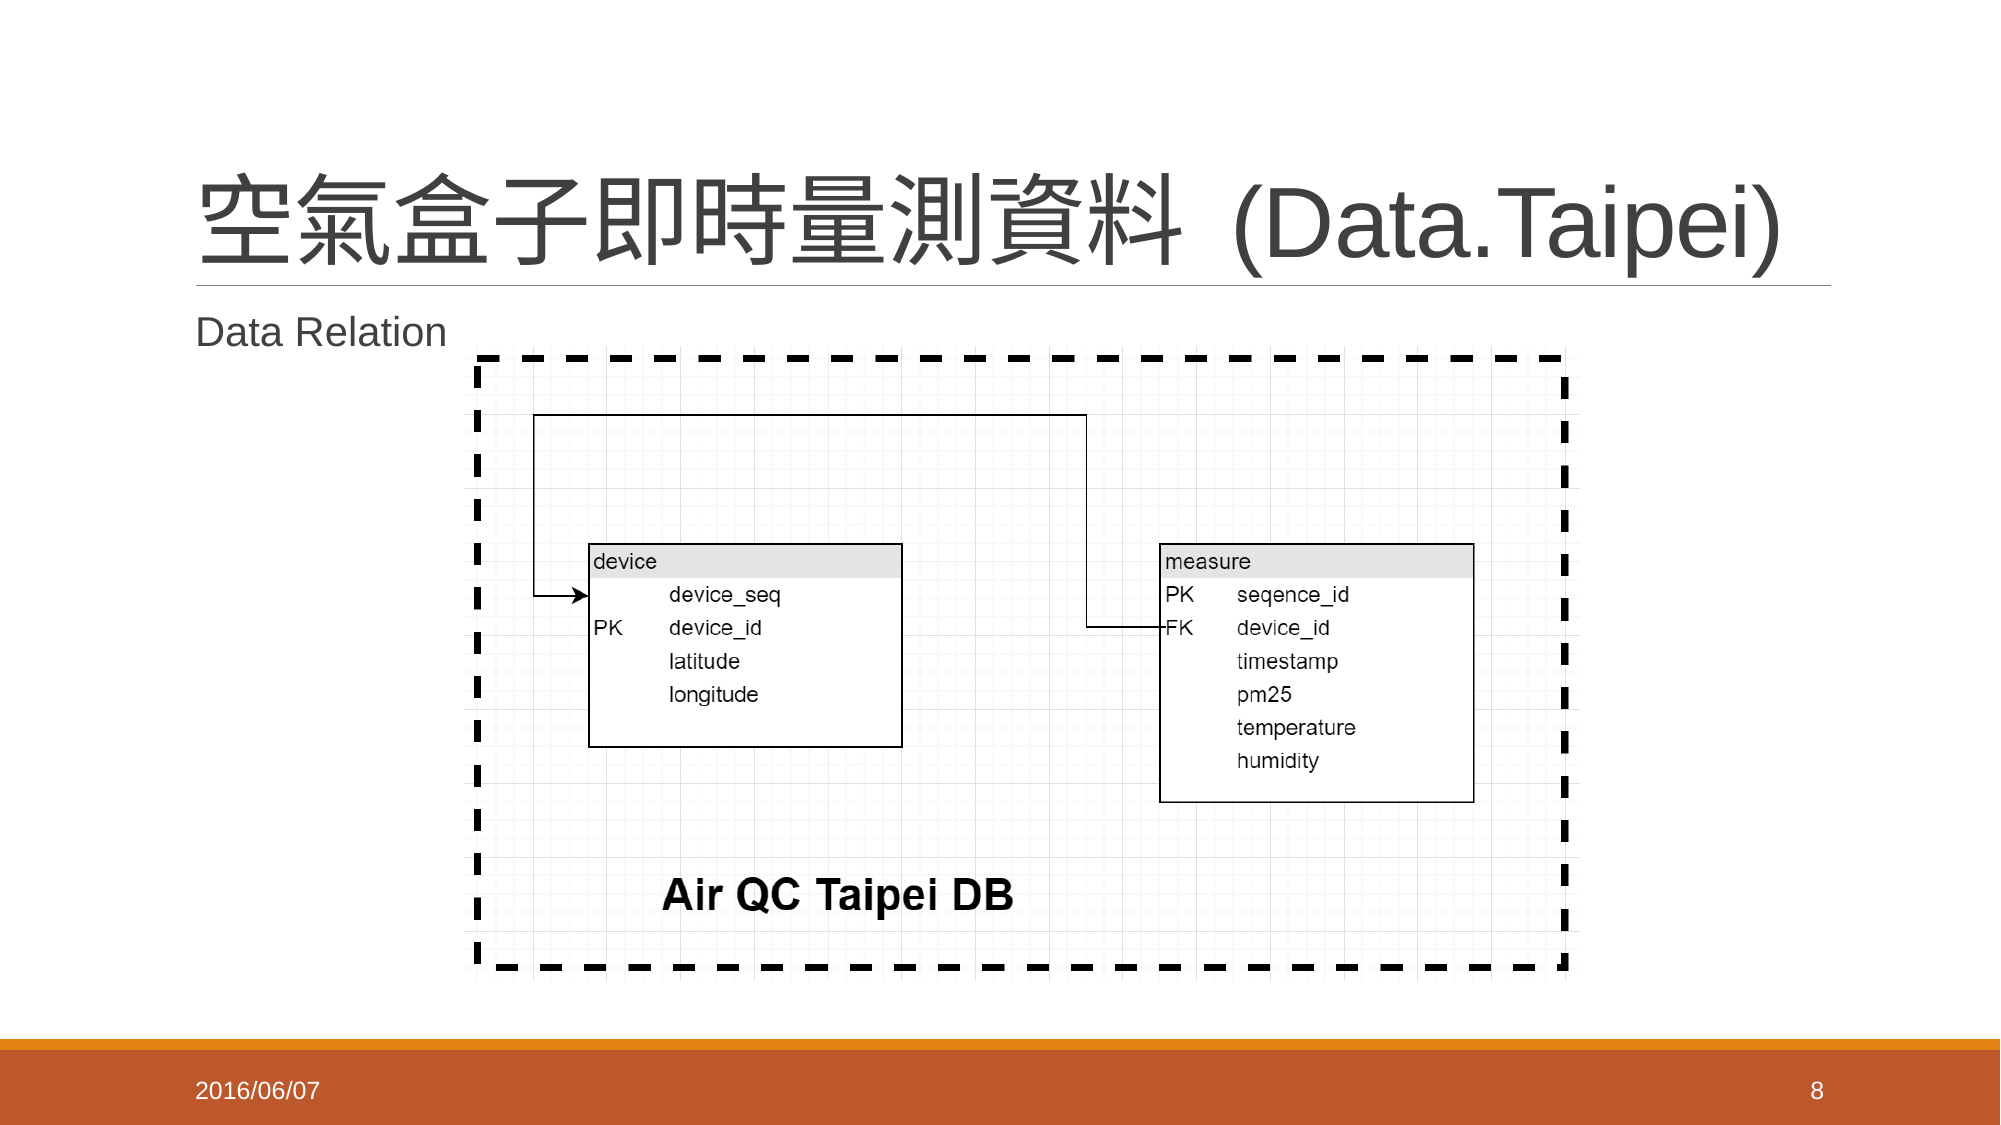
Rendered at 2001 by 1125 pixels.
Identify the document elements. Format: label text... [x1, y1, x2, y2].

picture [464, 346, 1581, 982]
list Data Relation [180, 302, 1830, 963]
title 空氣盒子即時量測資料 (Data.Taipei) [180, 47, 1830, 285]
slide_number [180, 1059, 586, 1120]
slide_number 8 [1624, 1059, 1840, 1120]
